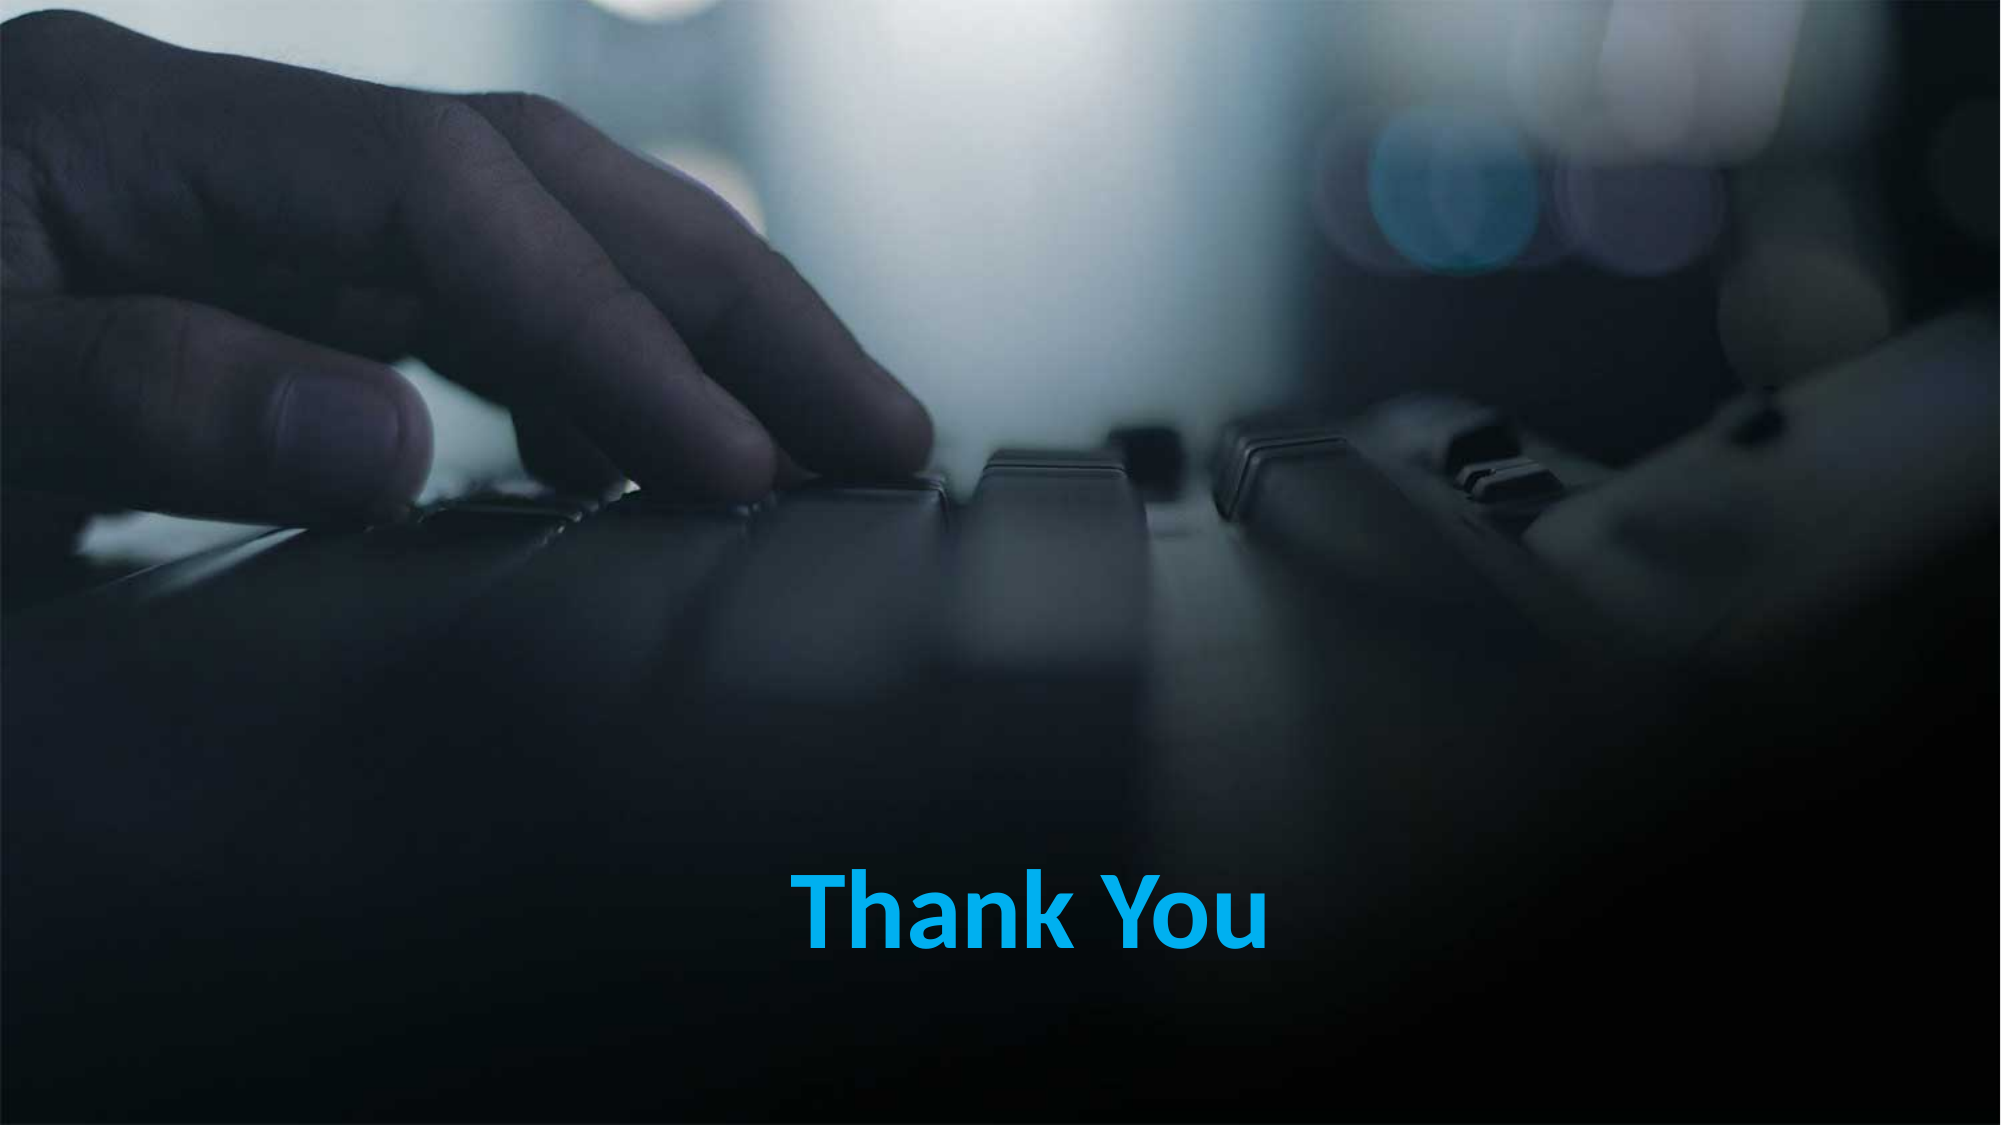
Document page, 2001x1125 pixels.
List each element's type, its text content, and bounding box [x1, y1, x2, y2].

text_box Thank You [530, 760, 1532, 979]
picture [0, 0, 2001, 1125]
